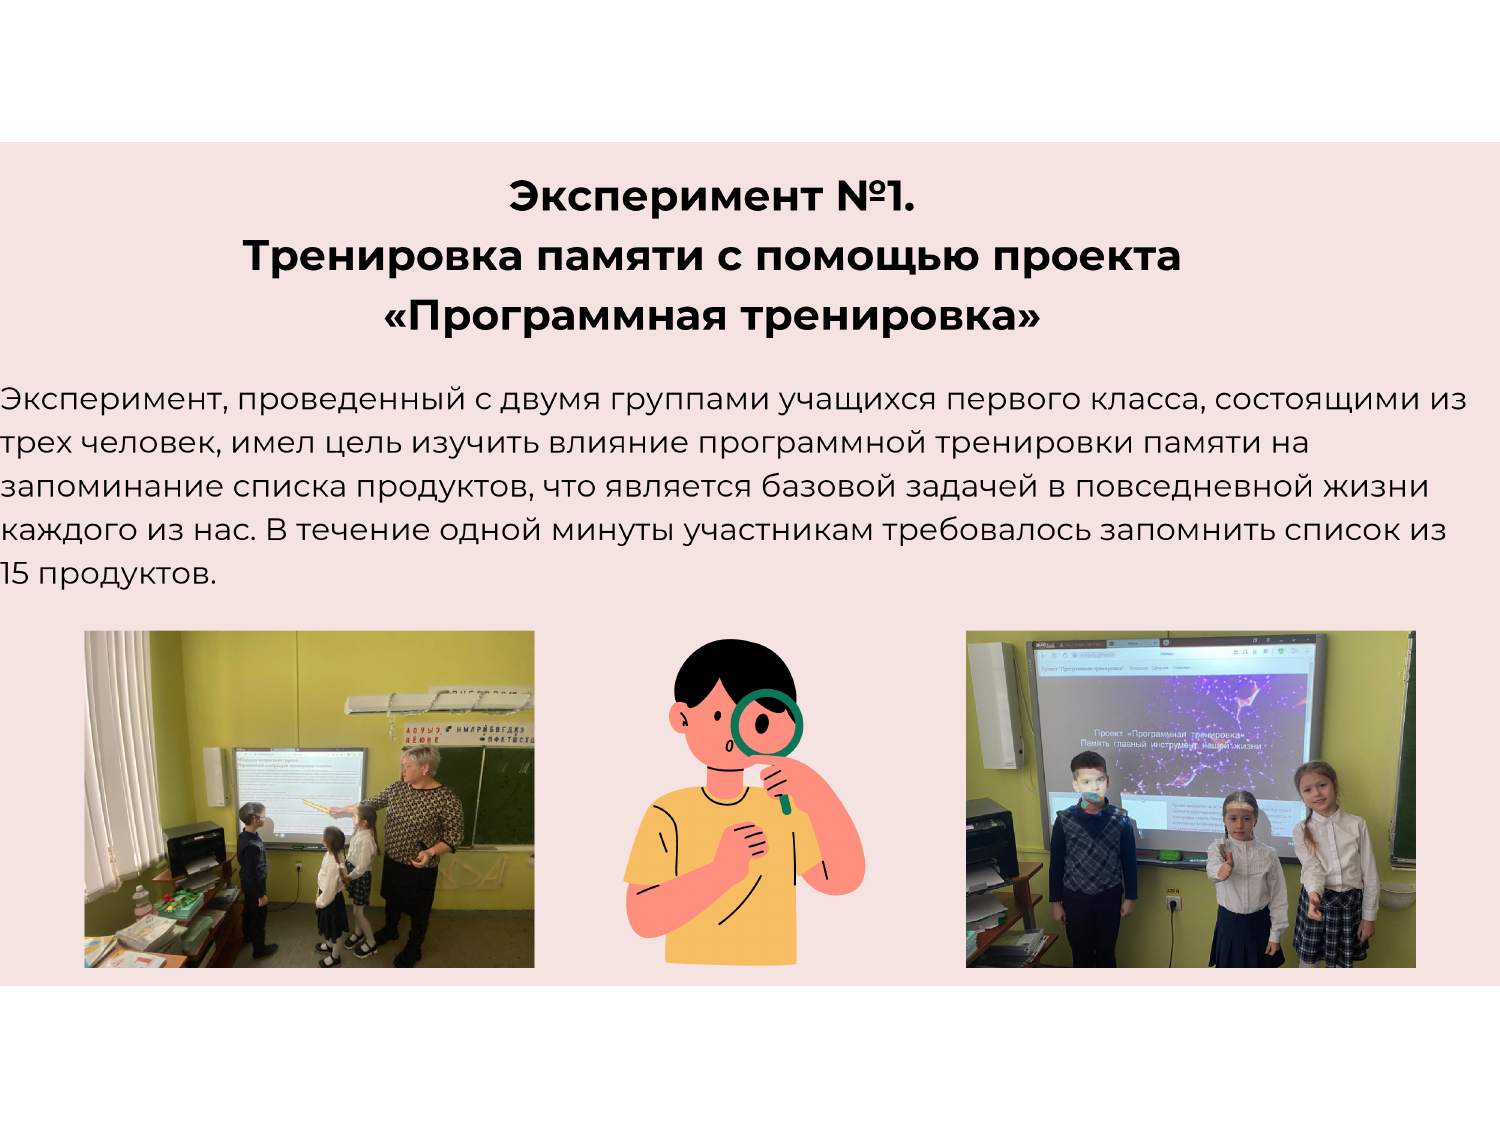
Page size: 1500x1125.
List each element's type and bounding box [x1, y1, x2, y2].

picture [0, 141, 1500, 987]
